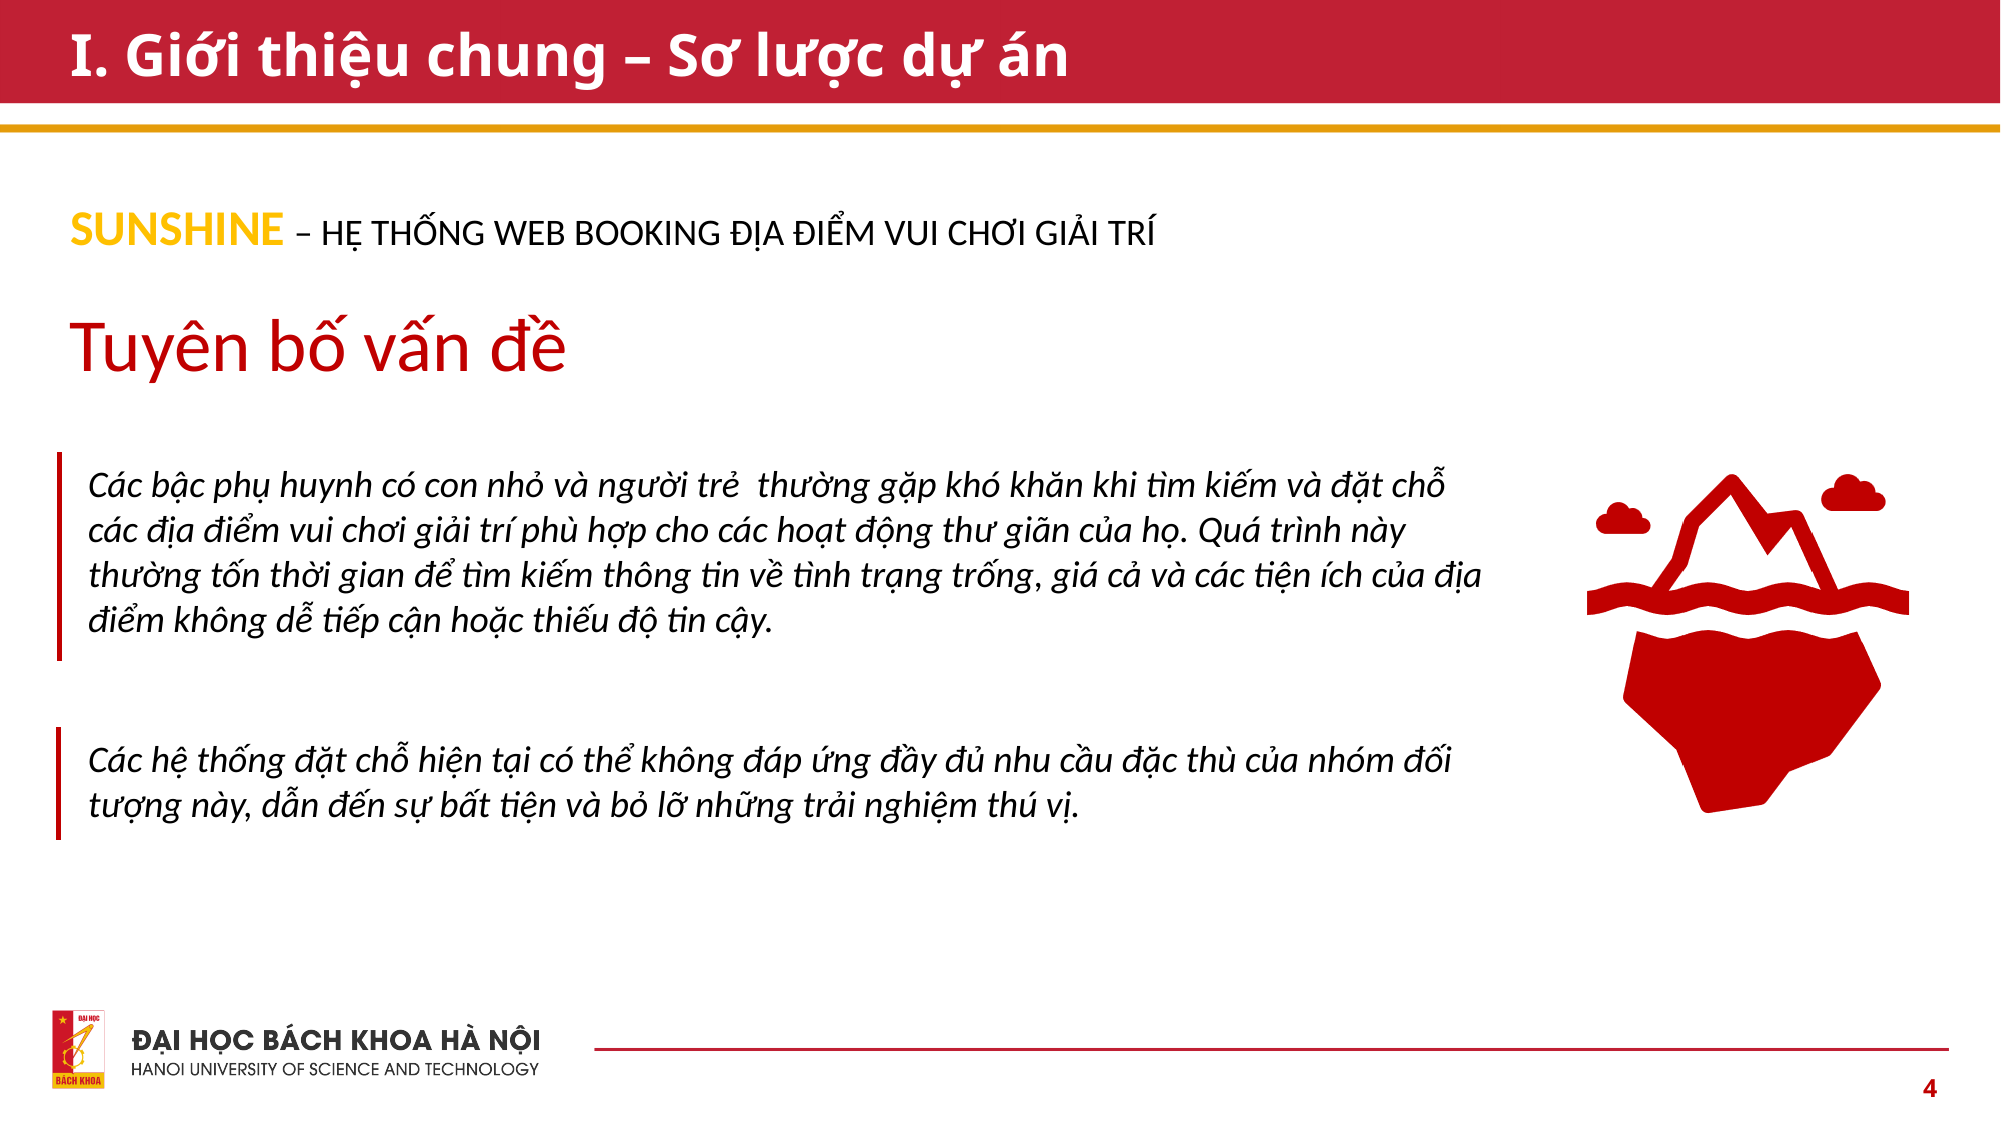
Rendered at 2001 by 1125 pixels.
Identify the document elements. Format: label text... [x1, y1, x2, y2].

text_box Tuyên bố vấn đề [55, 288, 678, 394]
text_box SUNSHINE – HỆ THỐNG WEB BOOKING ĐỊA ĐIỂM VUI CHƠI GIẢI TRÍ [55, 188, 1183, 263]
picture [0, 0, 2001, 1125]
title I. Giới thiệu chung – Sơ lược dự án [55, 18, 1945, 90]
slide_number 4 [1502, 1065, 1953, 1125]
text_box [58, 452, 1942, 841]
